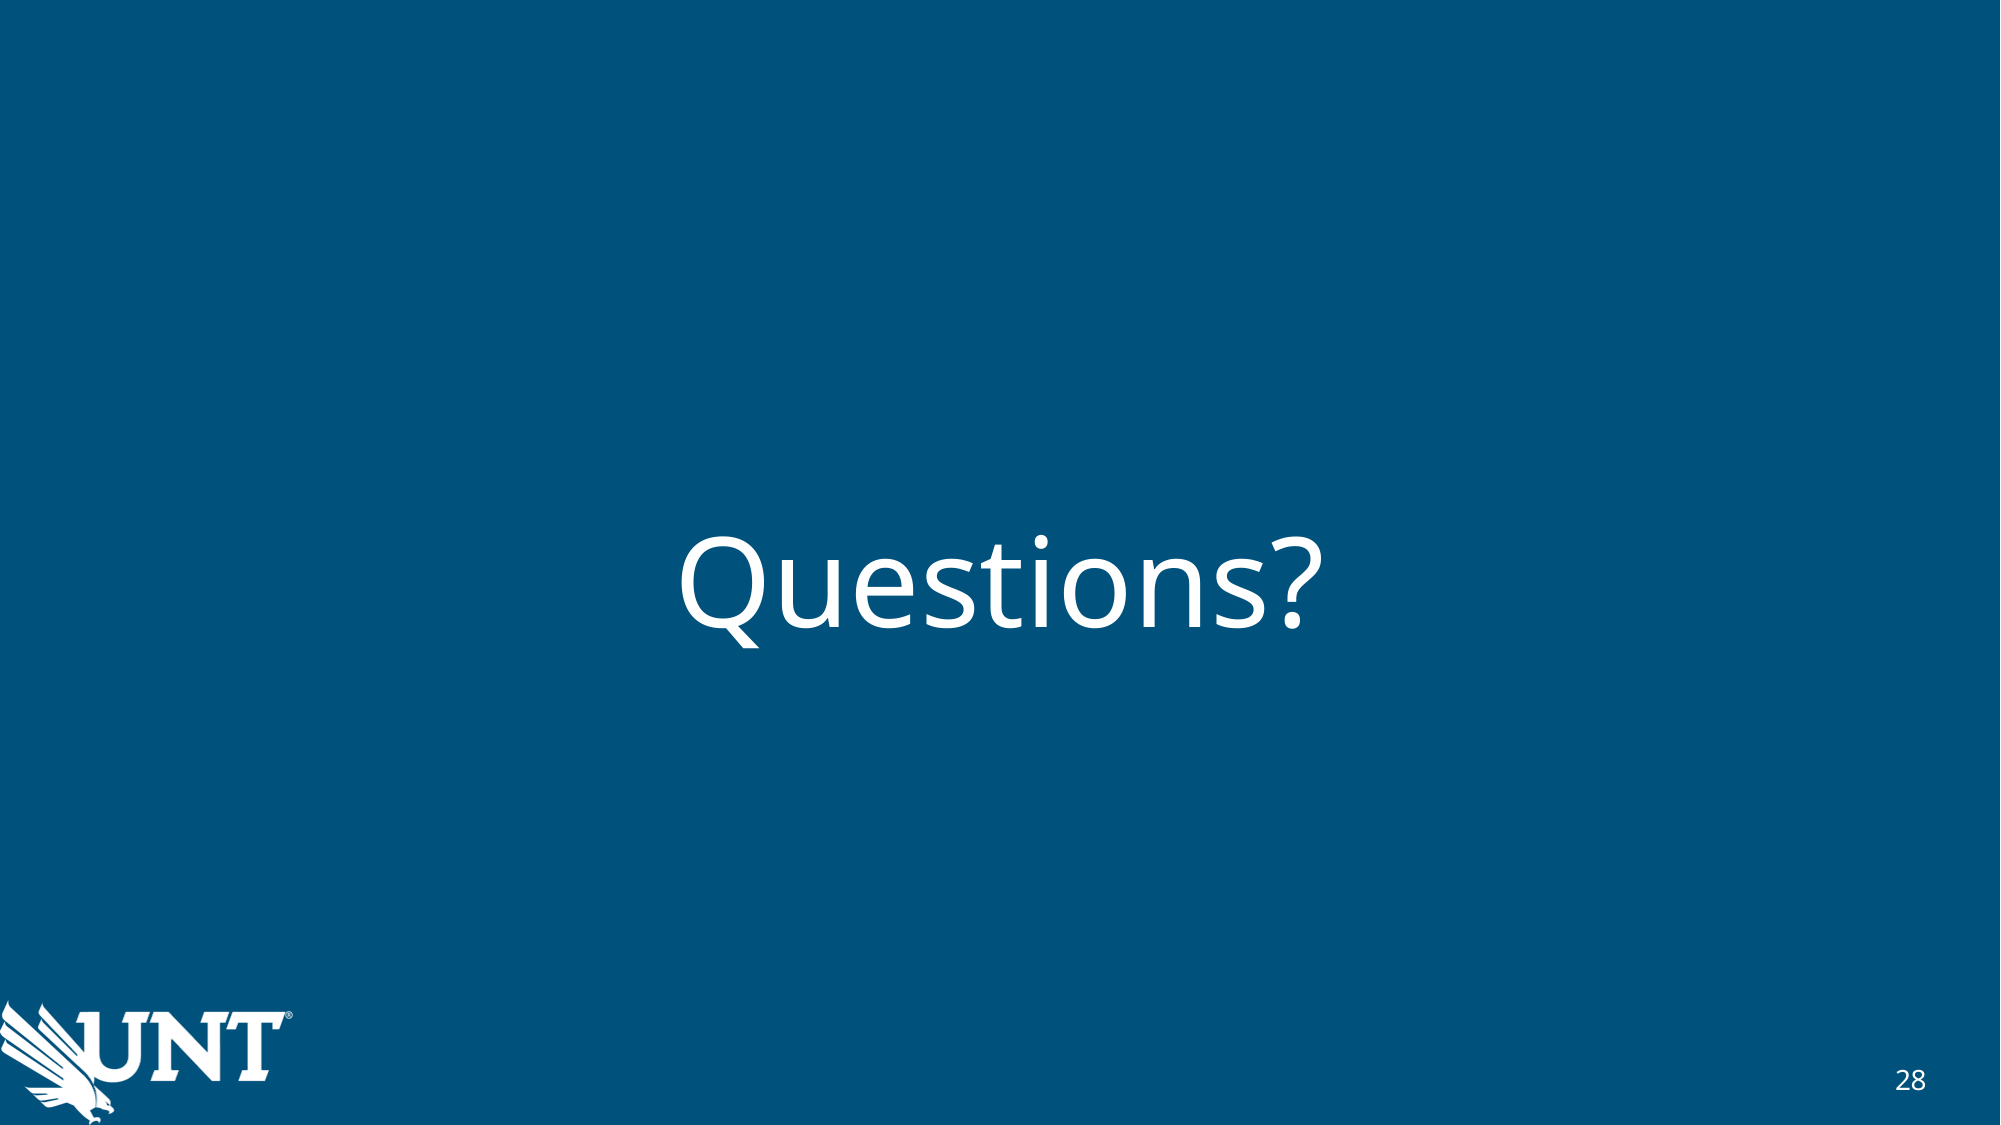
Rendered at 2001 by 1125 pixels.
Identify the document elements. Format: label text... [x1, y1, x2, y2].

picture [736, 638, 758, 648]
picture [0, 1004, 114, 1125]
picture [151, 1012, 229, 1081]
title Questions? [84, 487, 1916, 638]
picture [227, 1012, 292, 1081]
slide_number 28 [1879, 1038, 2000, 1125]
picture [39, 1006, 149, 1083]
